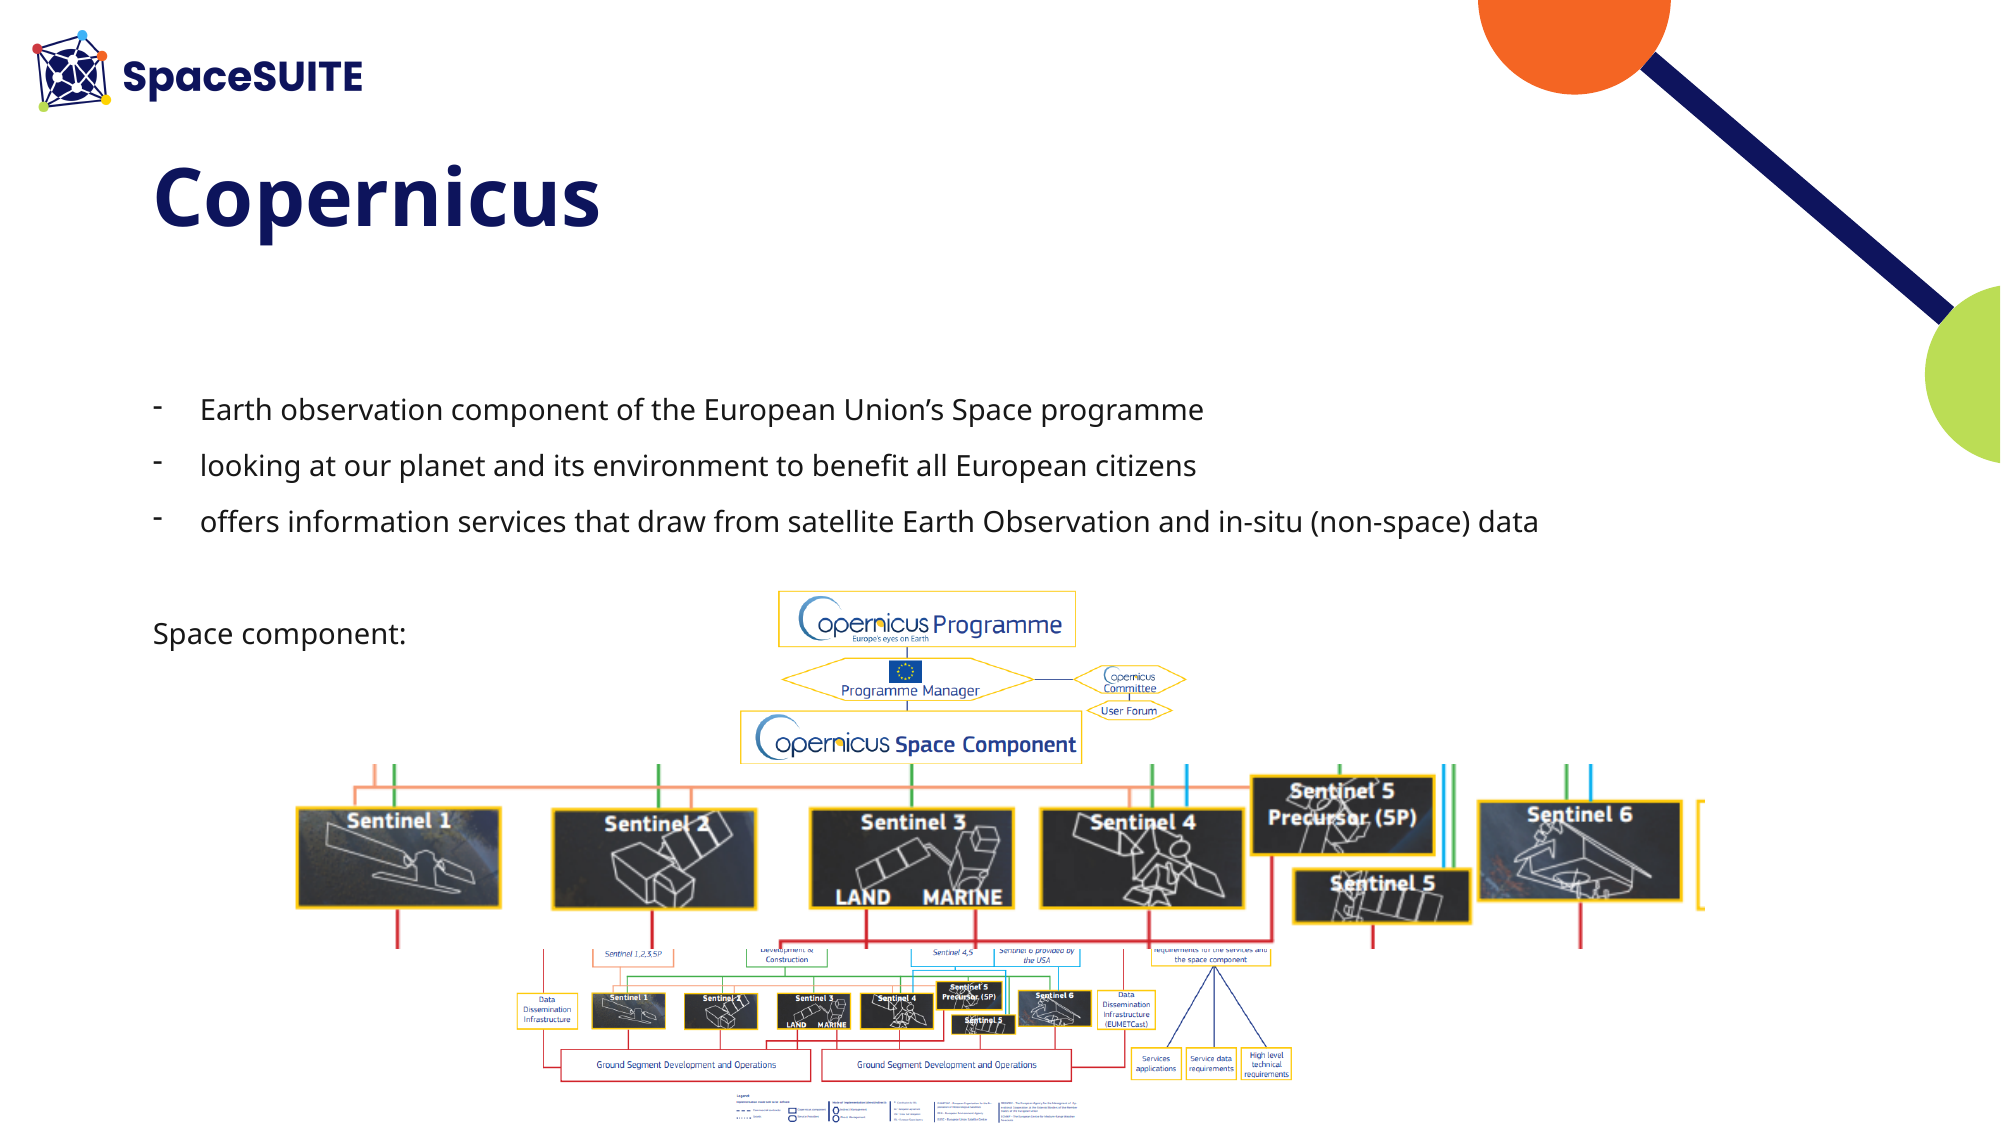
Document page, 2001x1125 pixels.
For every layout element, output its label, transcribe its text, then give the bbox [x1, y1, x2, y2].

title Copernicus [137, 138, 1672, 251]
list Earth observation component of the European Union’s Space programme looking at our planet and its environment to benefit all European citizens offers information services that draw from satellite Earth Observation and in-situ (non-space) data Space component: [137, 384, 1842, 949]
picture [273, 574, 1706, 1125]
picture [32, 30, 362, 112]
